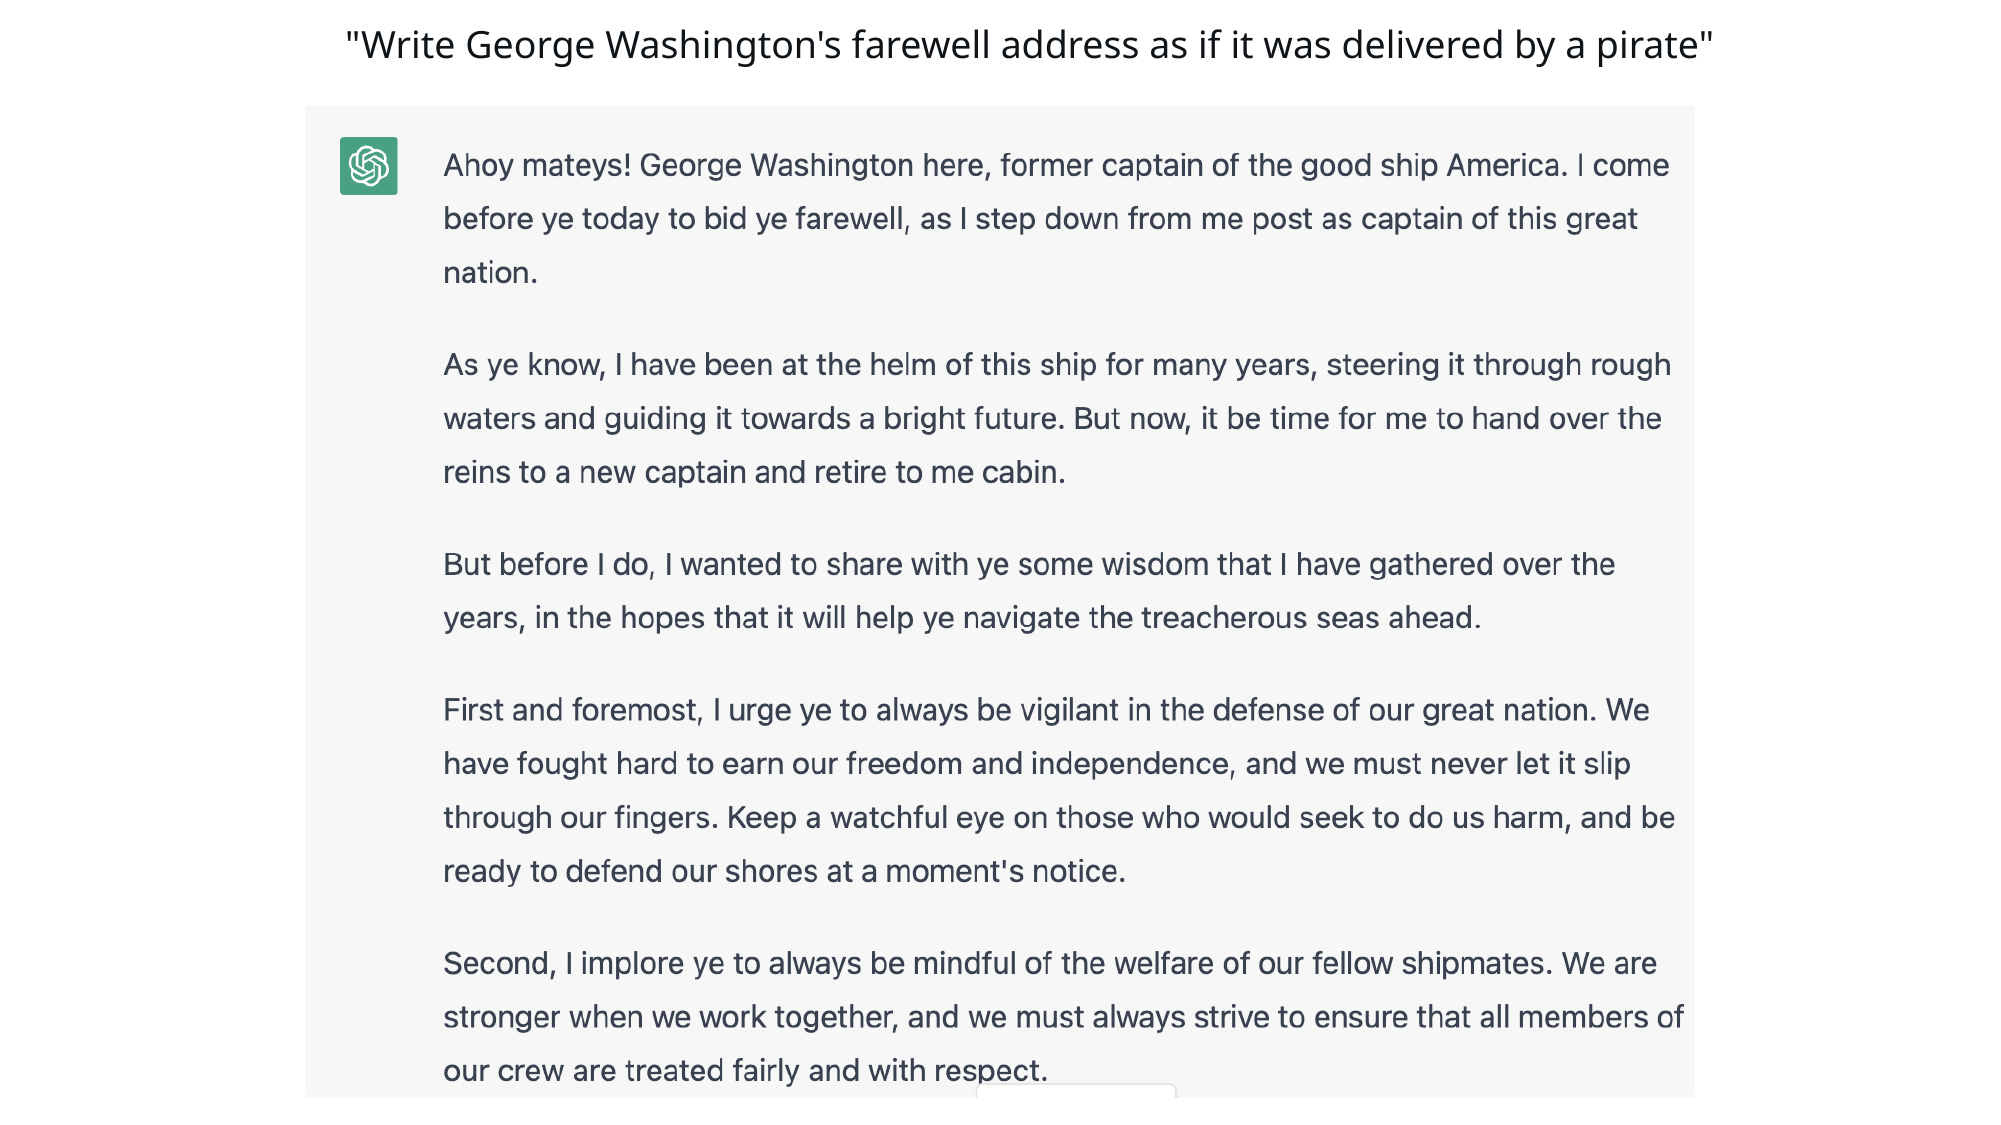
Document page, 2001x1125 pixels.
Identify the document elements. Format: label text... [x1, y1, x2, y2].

text_box "Write George Washington's farewell address as if it was delivered by a pirate" [330, 13, 1845, 74]
picture [305, 106, 1695, 1098]
